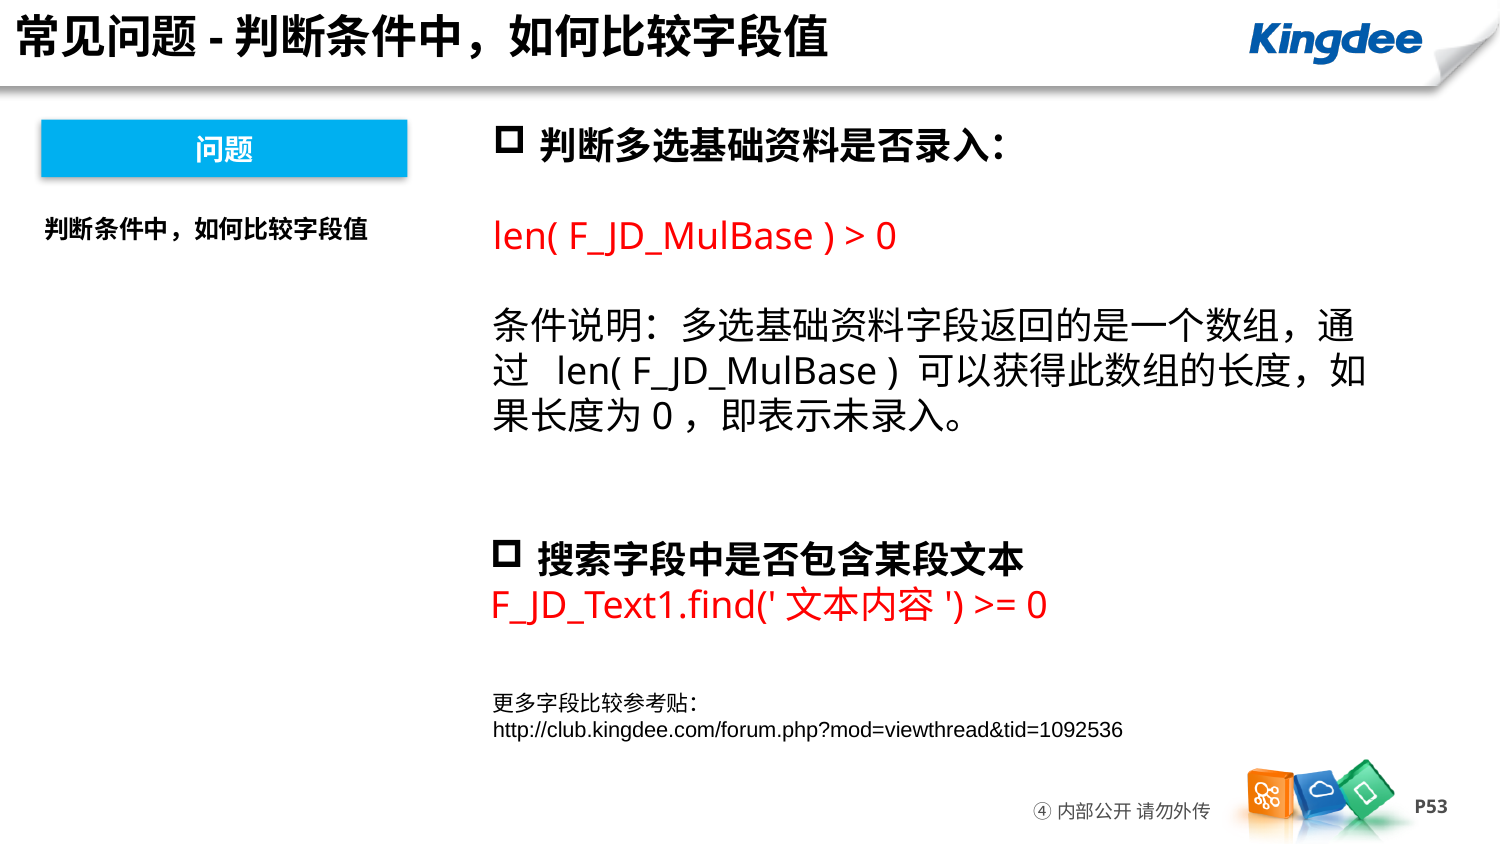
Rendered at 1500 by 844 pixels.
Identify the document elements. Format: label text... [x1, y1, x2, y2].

picture [1222, 752, 1425, 844]
text_box 常见问题-判断条件中，如何比较字段值 [0, 0, 1099, 93]
picture [1099, 0, 1500, 86]
text_box 问题 [41, 119, 408, 178]
text_box 搜索字段中是否包含某段文本 F_JD_Text1.find('文本内容') >= 0 [475, 528, 1365, 634]
text_box 判断多选基础资料是否录入： len( F_JD_MulBase ) > 0 条件说明：多选基础资料字段返回的是一个数组，通过 len( F_JD_MulBase ) 可以获得此数组的长度，如果长度为0，即表示未录入。 [478, 114, 1388, 445]
text_box 更多字段比较参考贴： http://club.kingdee.com/forum.php?mod=viewthread&tid=1092536 [478, 681, 1447, 749]
text_box 判断条件中，如何比较字段值 [29, 209, 408, 427]
